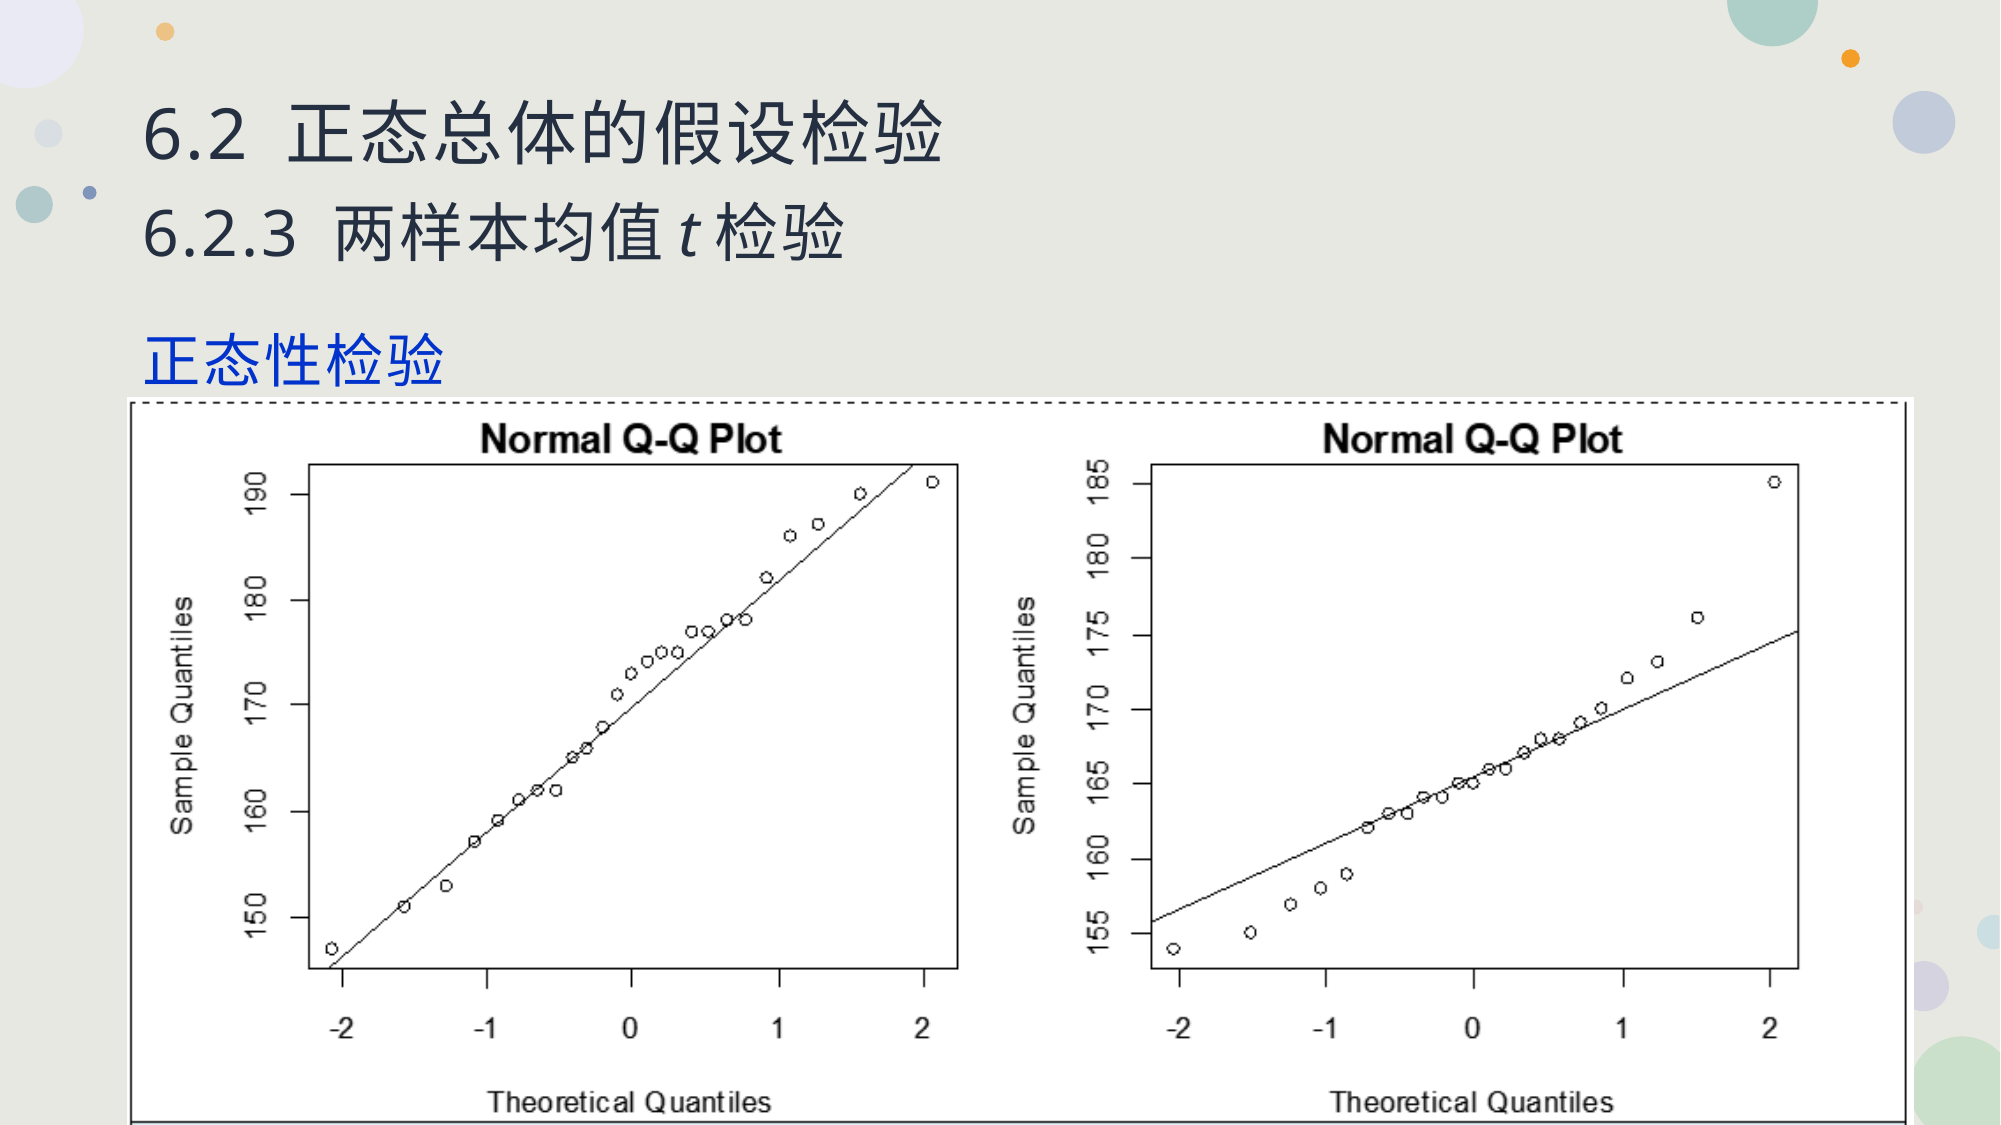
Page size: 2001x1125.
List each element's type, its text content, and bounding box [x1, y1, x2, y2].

title 6.2 正态总体的假设检验 6.2.3 两样本均值t检验 [127, 59, 1877, 278]
picture [127, 397, 1914, 1125]
list 正态性检验 [127, 299, 1877, 397]
